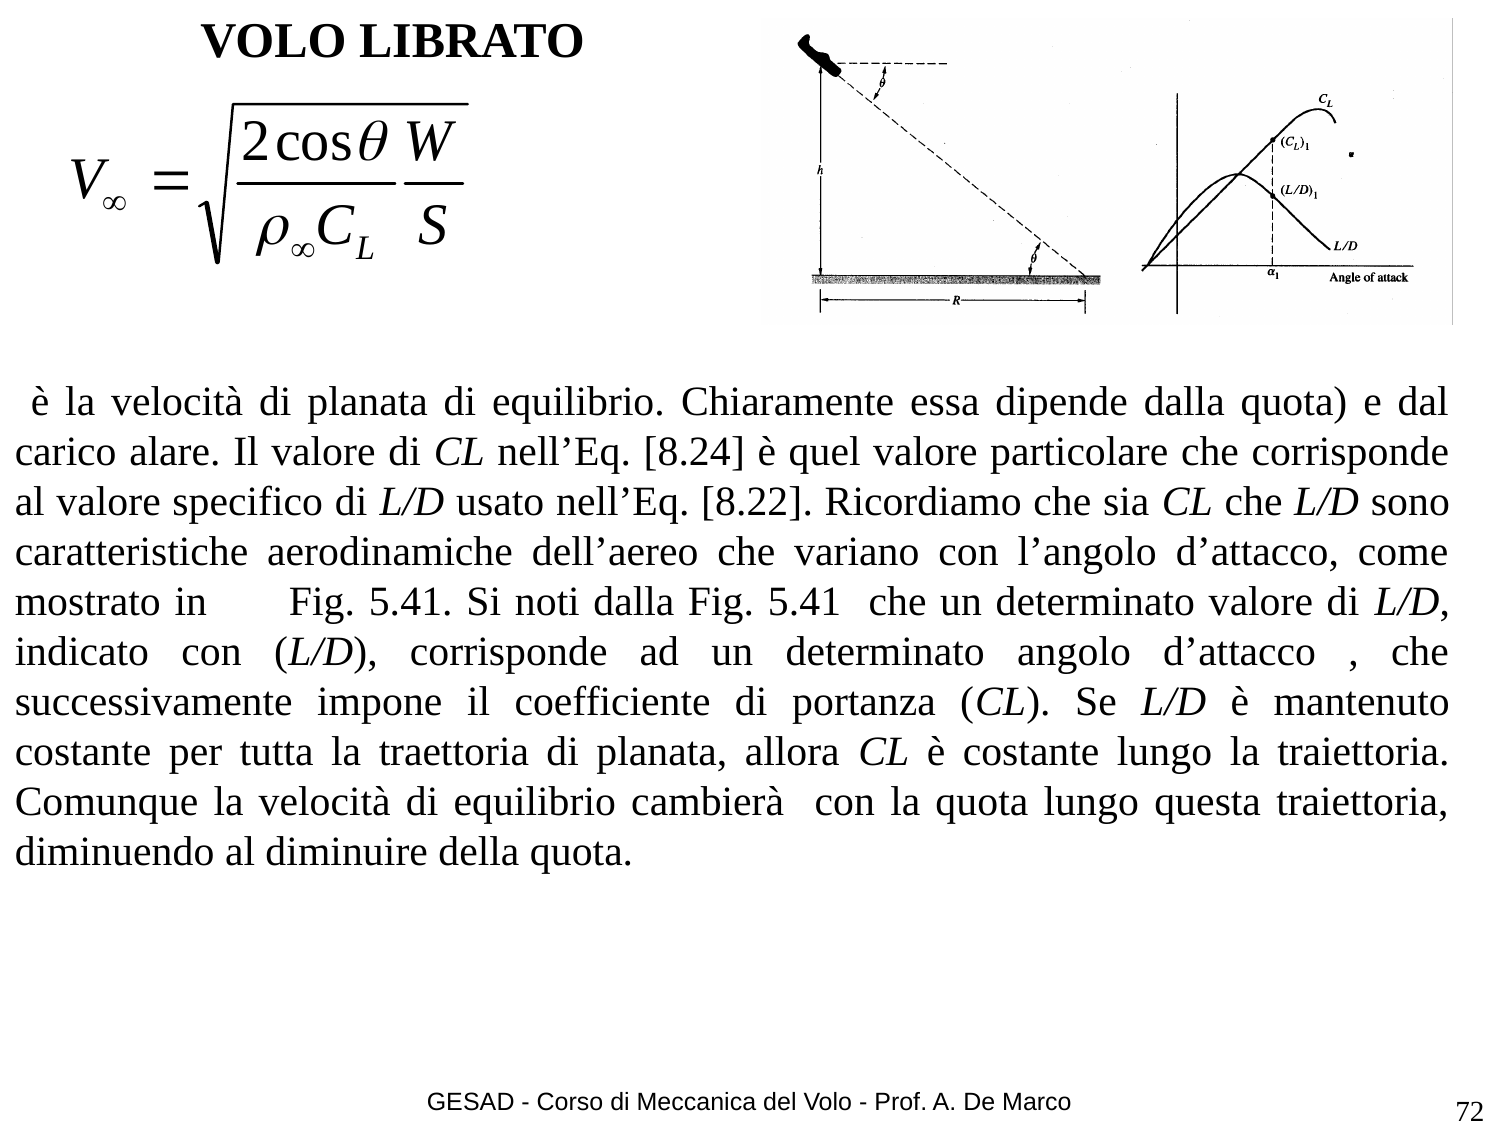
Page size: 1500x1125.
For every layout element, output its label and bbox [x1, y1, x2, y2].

text_box [64, 89, 761, 277]
title [0, 1, 786, 75]
slide_number [1200, 1084, 1500, 1125]
text_box [0, 366, 1500, 982]
picture [761, 18, 1453, 325]
footer [300, 1077, 1200, 1125]
